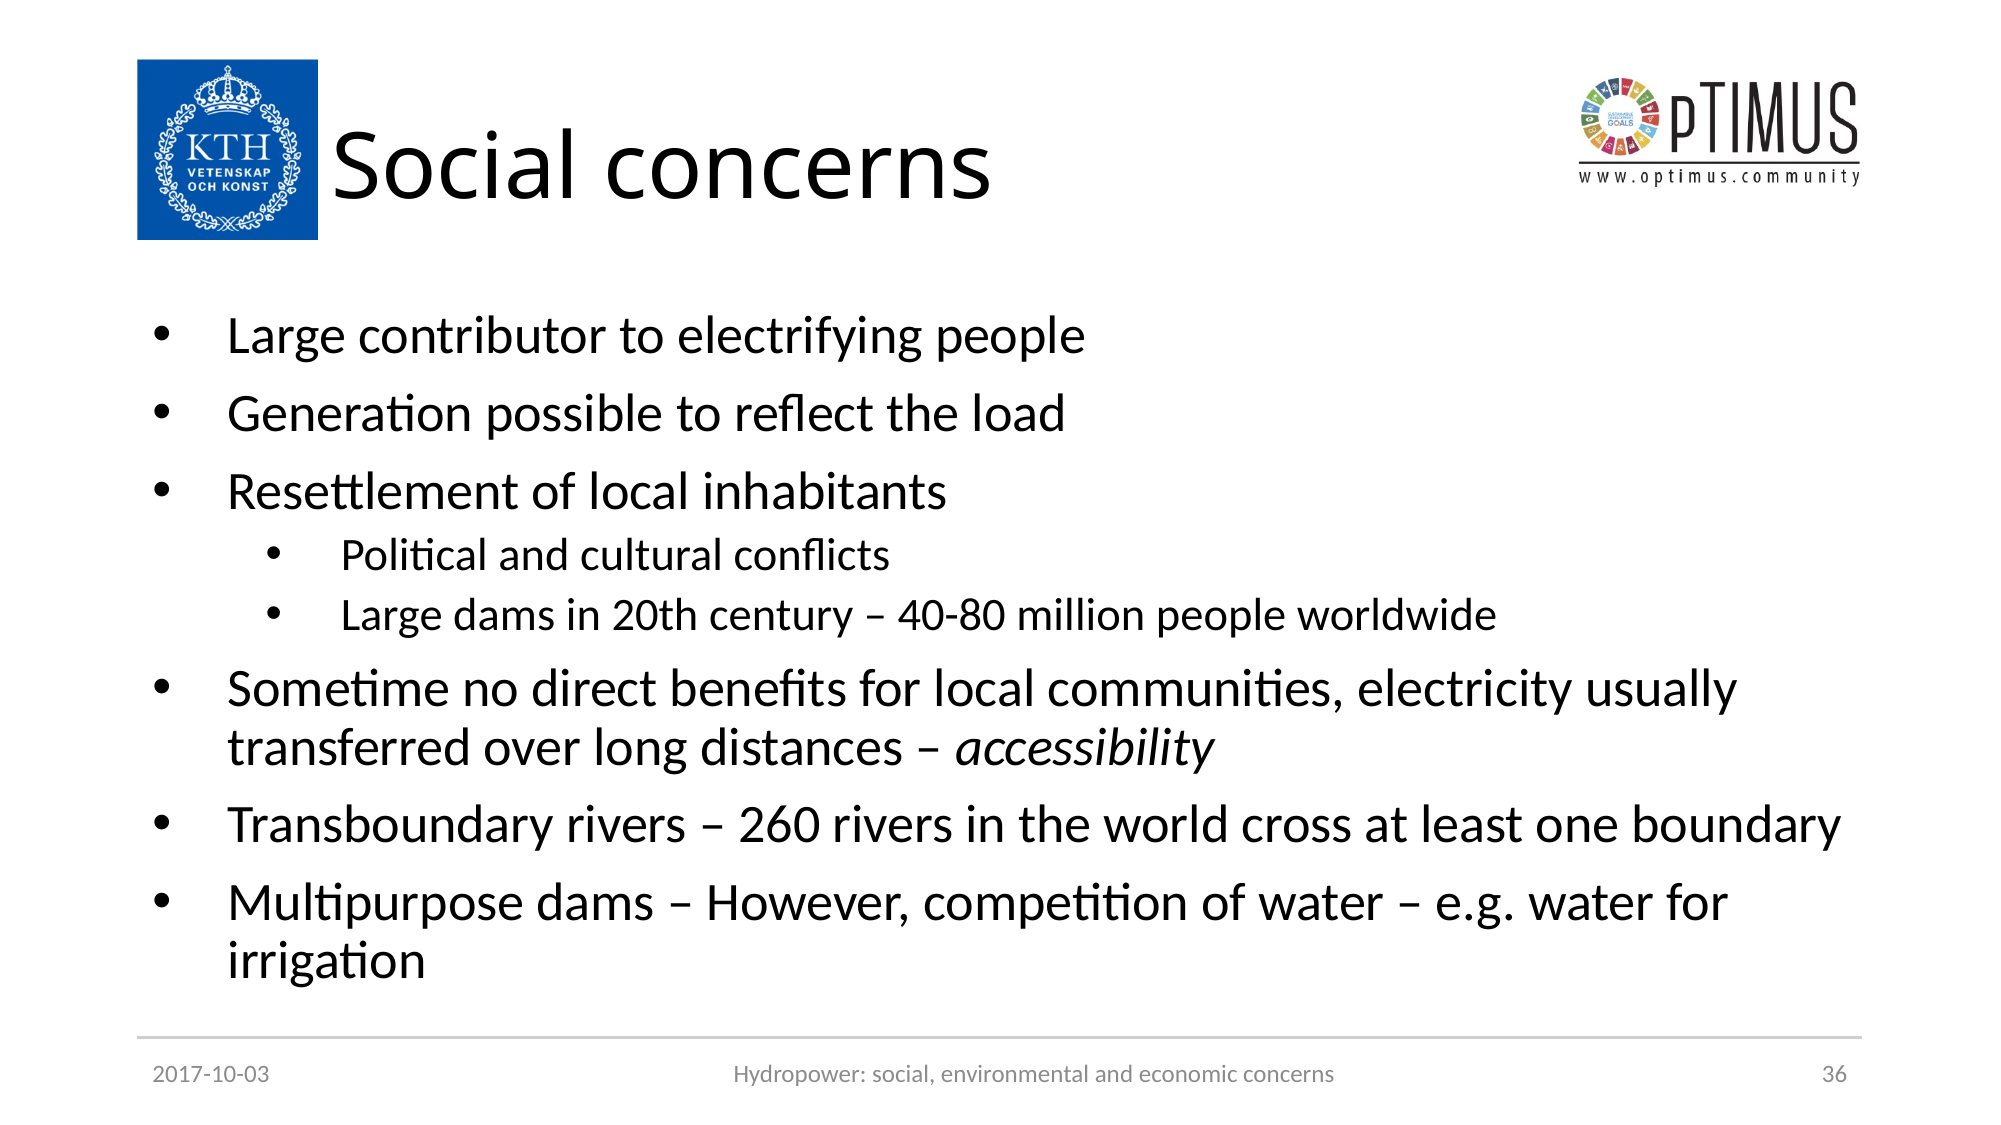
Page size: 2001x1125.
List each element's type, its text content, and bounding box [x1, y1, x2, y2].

list Large contributor to electrifying people Generation possible to reflect the load Resettlement of local inhabitants Political and cultural conflicts Large dams in 20th century – 40-80 million people worldwide Sometime no direct benefits for local communities, electricity usually transferred over long distances – accessibility Transboundary rivers – 260 rivers in the world cross at least one boundary Multipurpose dams – However, competition of water – e.g. water for irrigation [137, 299, 1863, 1014]
footer Hydropower: social, environmental and economic concerns [662, 1042, 1412, 1103]
slide_number 36 [1412, 1042, 1863, 1103]
picture [1558, 68, 1878, 194]
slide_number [137, 1042, 588, 1103]
picture [137, 59, 316, 240]
title Social concerns [316, 59, 1863, 278]
